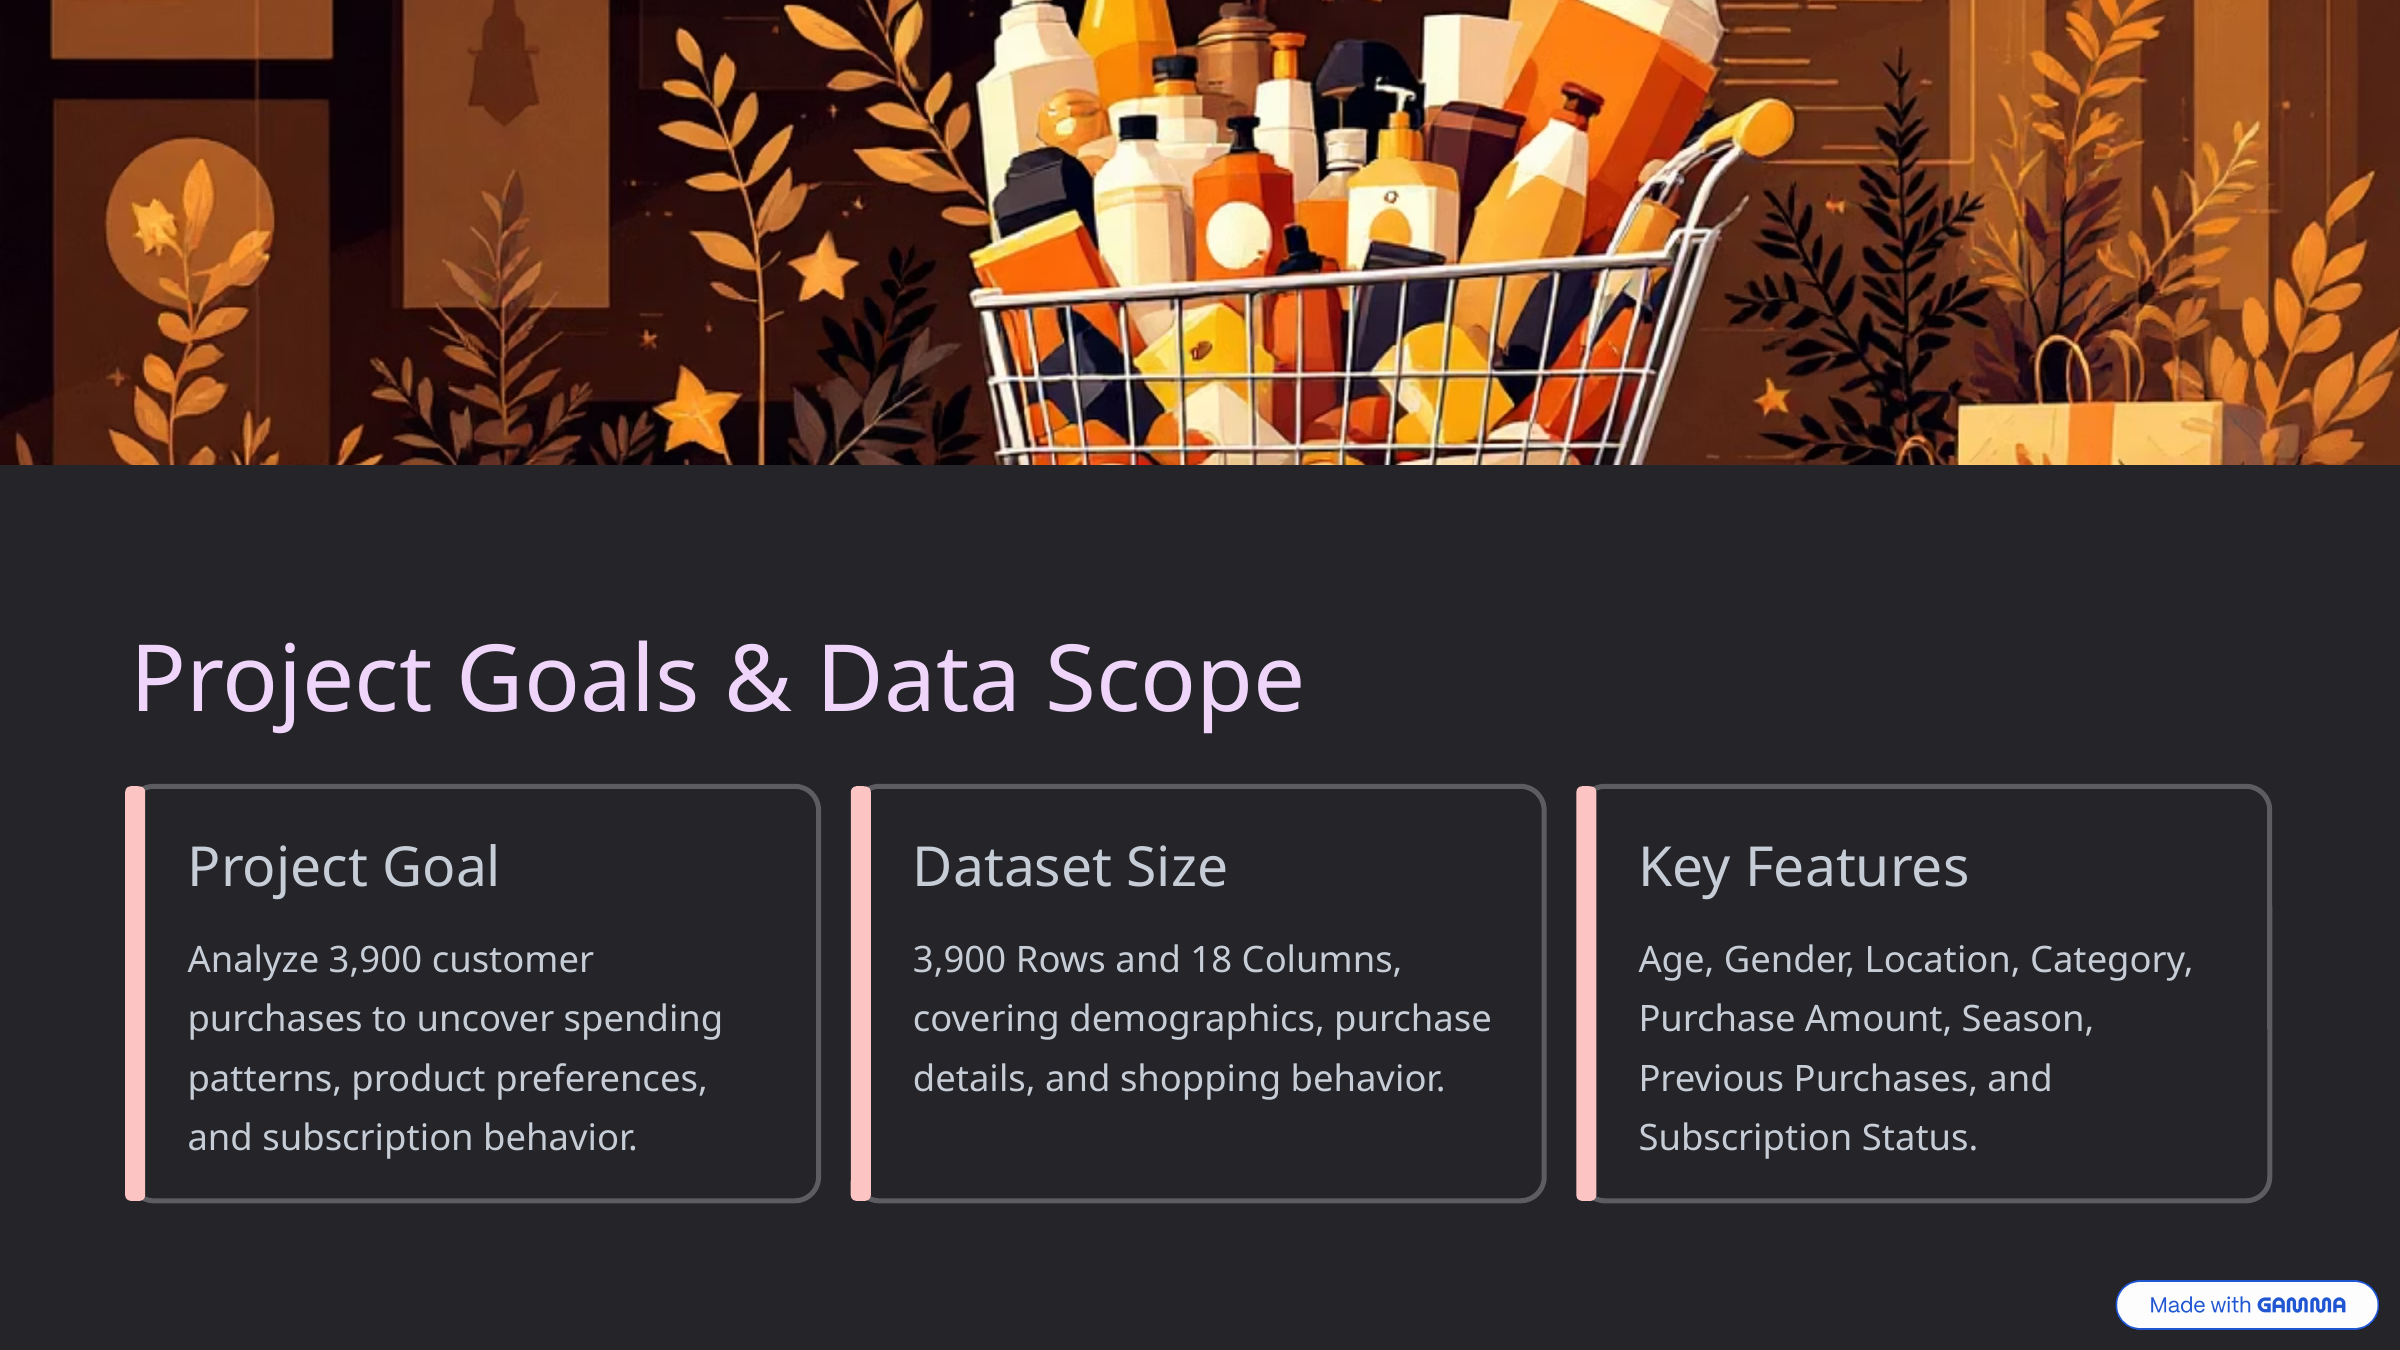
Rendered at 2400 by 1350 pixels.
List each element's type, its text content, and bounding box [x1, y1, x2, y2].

text_box Project Goal [187, 828, 746, 899]
text_box [1596, 786, 2270, 1201]
text_box [144, 786, 819, 1201]
text_box [125, 786, 146, 1201]
text_box Dataset Size [912, 828, 1472, 899]
picture [2106, 1271, 2389, 1339]
text_box Age, Gender, Location, Category, Purchase Amount, Season, Previous Purchases, and Subscription Status. [1638, 920, 2228, 1159]
text_box 3,900 Rows and 18 Columns, covering demographics, purchase details, and shopping behavior. [912, 920, 1502, 1159]
picture [0, 0, 2400, 466]
text_box Project Goals & Data Scope [130, 614, 1312, 731]
text_box [1576, 786, 1597, 1201]
text_box Key Features [1638, 828, 2197, 899]
text_box [870, 786, 1545, 1201]
text_box Analyze 3,900 customer purchases to uncover spending patterns, product preferences, and subscription behavior. [187, 920, 777, 1159]
text_box [850, 786, 871, 1201]
